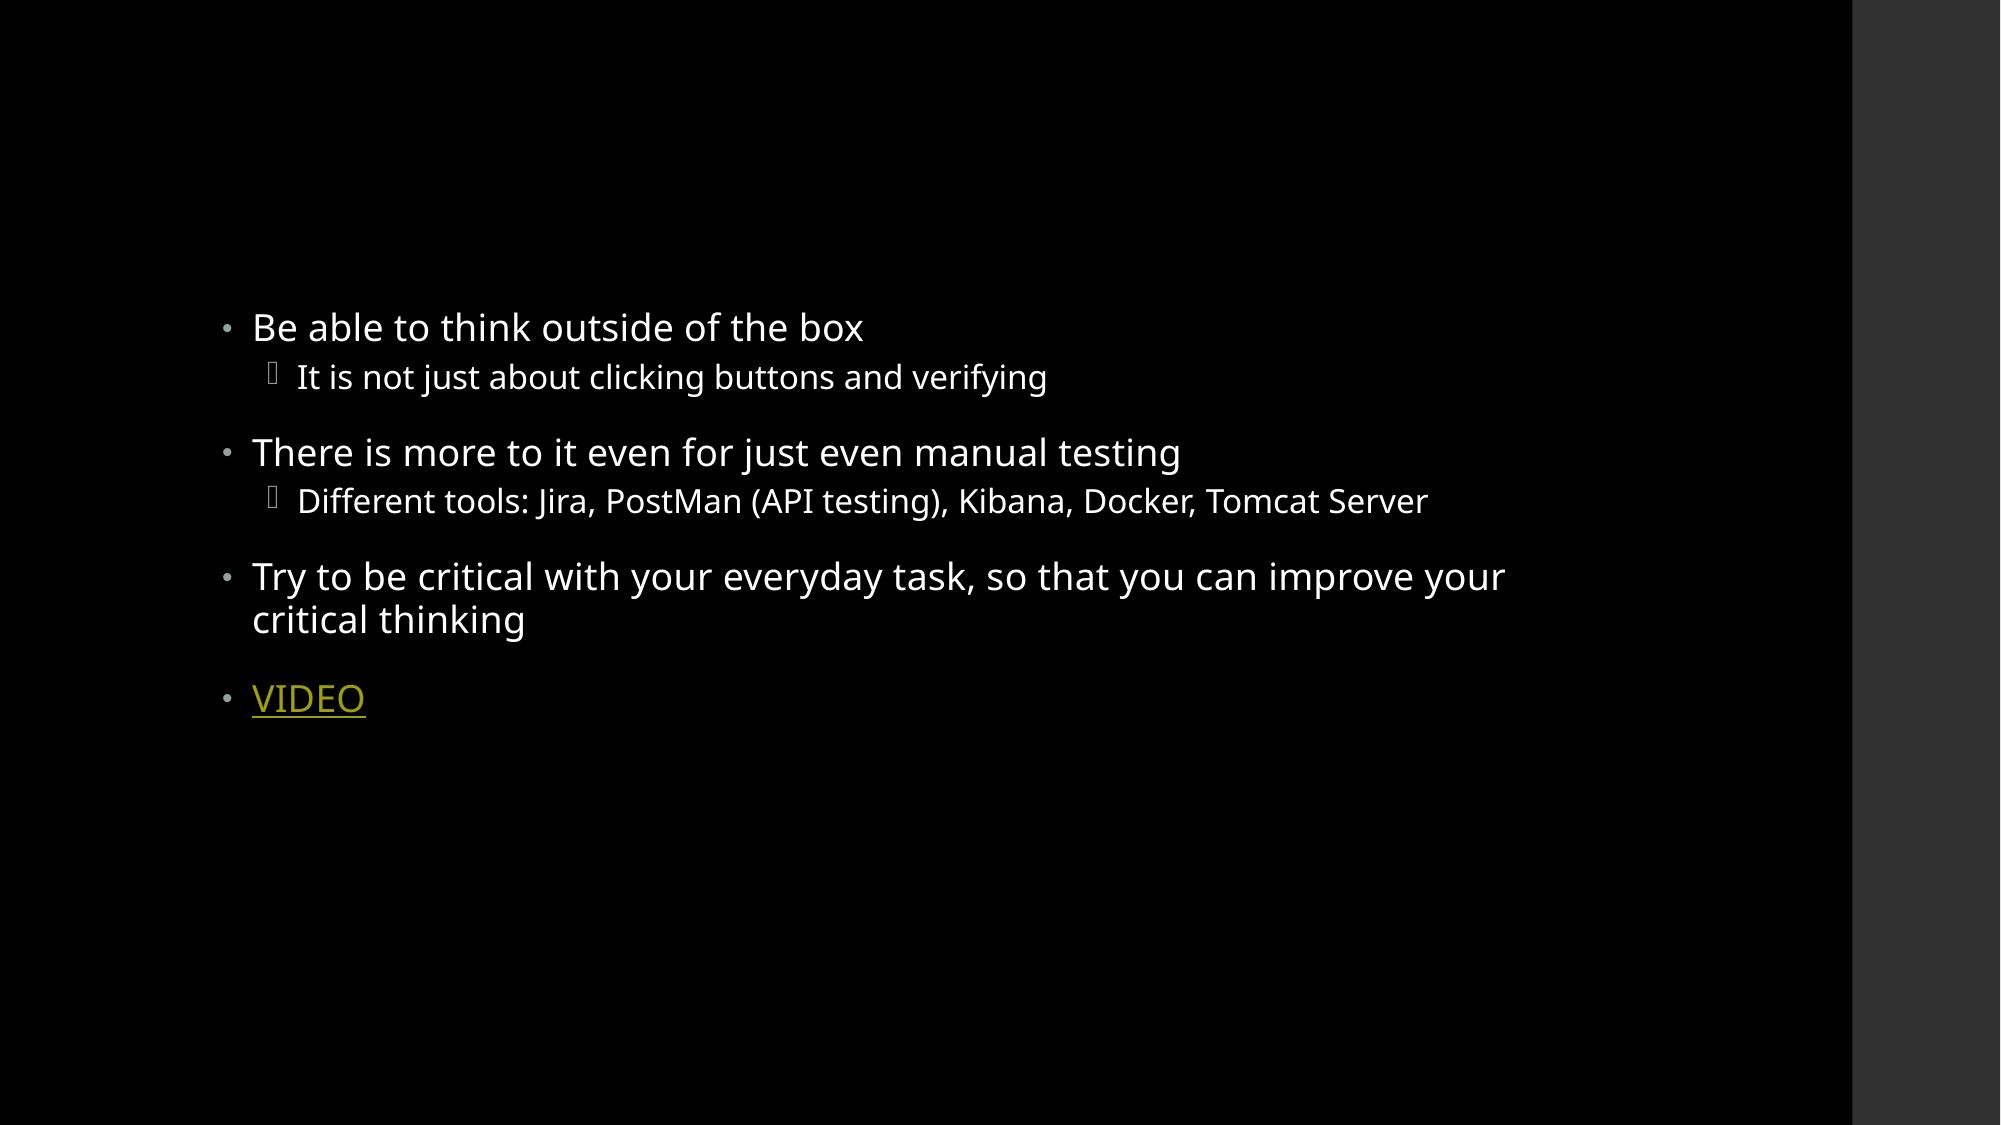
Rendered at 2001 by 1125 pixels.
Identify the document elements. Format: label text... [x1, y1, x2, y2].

list Be able to think outside of the box It is not just about clicking buttons and verifying There is more to it even for just even manual testing Different tools: Jira, PostMan (API testing), Kibana, Docker, Tomcat Server Try to be critical with your everyday task, so that you can improve your critical thinking VIDEO [206, 299, 1617, 1014]
